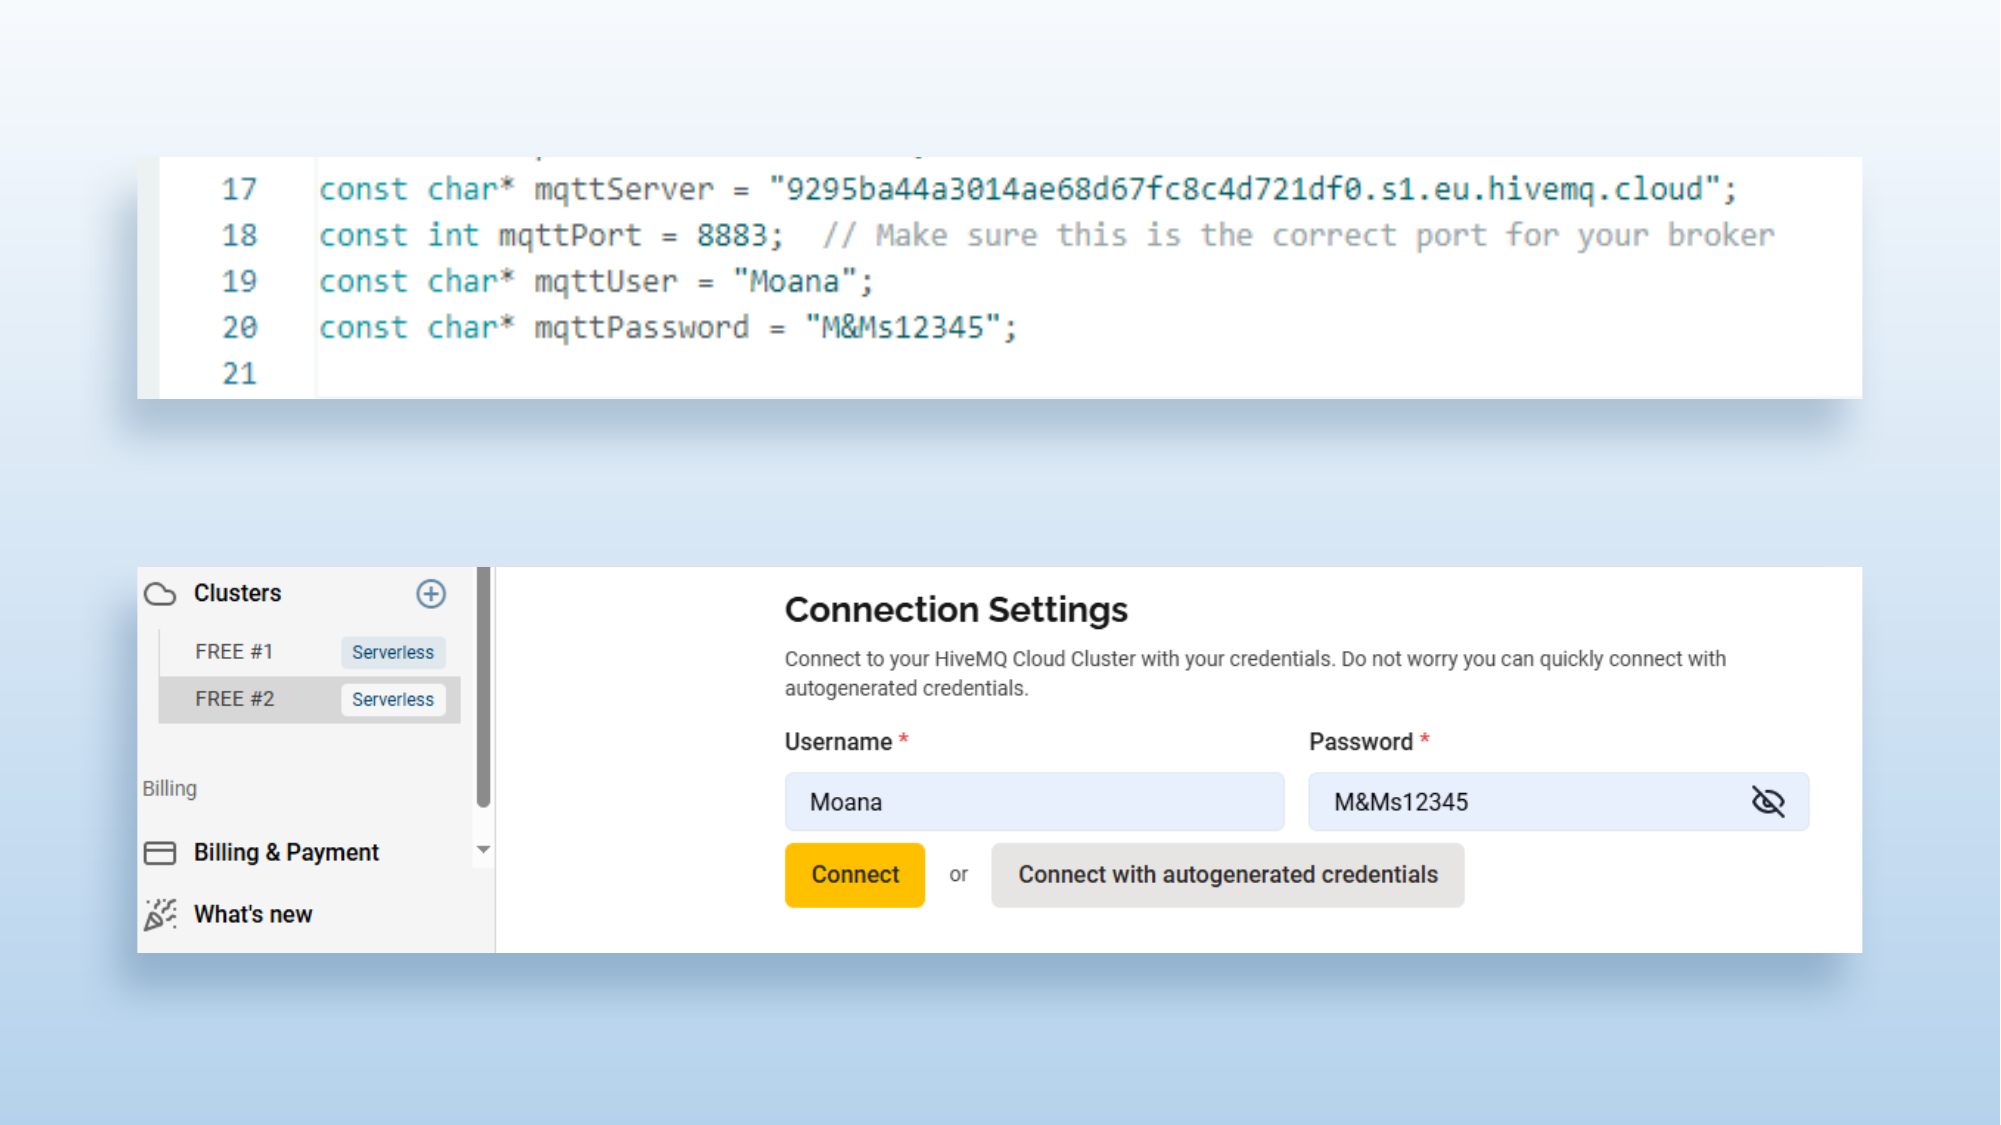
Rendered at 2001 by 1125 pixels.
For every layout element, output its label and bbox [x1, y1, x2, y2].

picture [137, 157, 1863, 399]
list [137, 566, 1863, 953]
